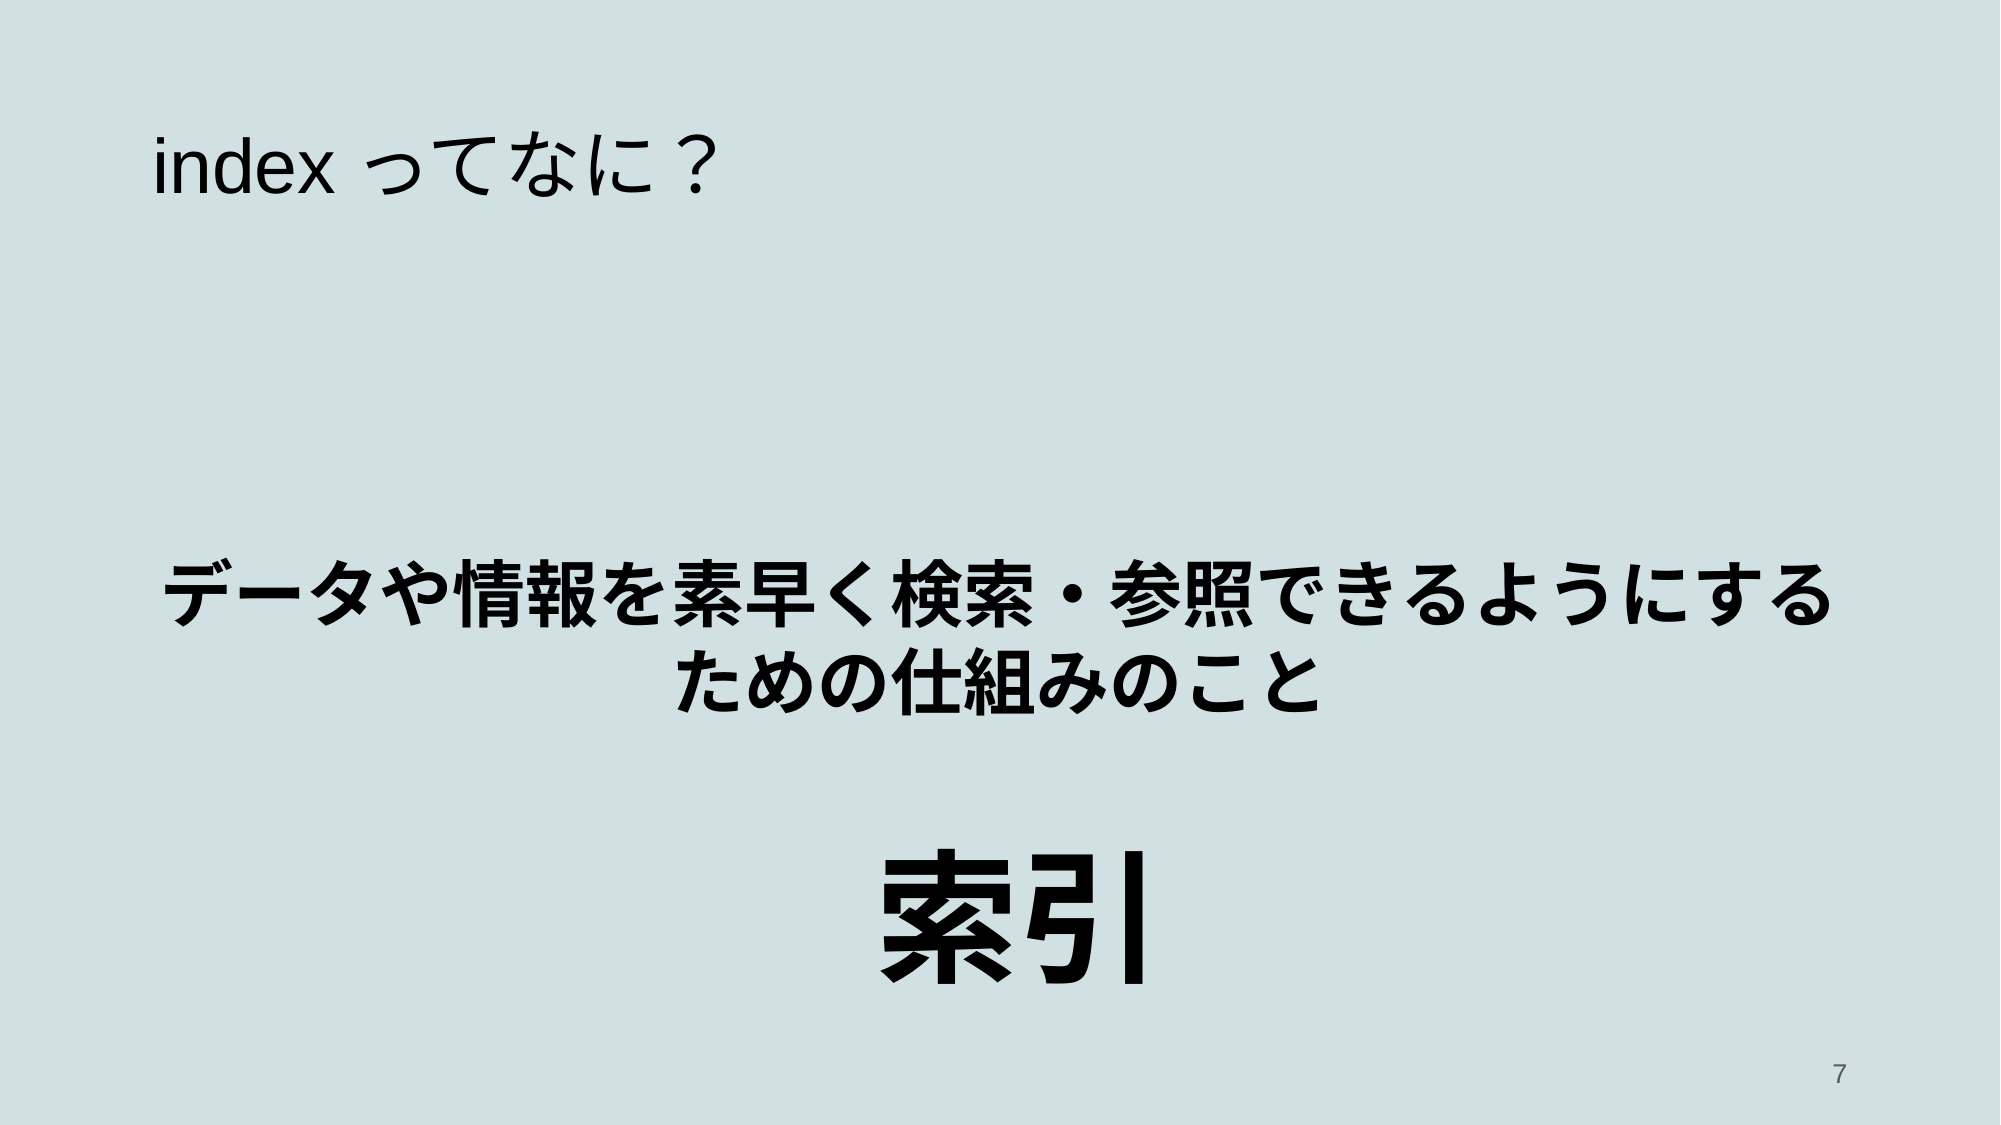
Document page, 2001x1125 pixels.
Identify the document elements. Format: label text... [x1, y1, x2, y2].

title indexってなに？ [137, 59, 1863, 278]
text_box 索引 [684, 776, 1355, 1053]
list データや情報を素早く検索・参照できるようにするための仕組みのこと [137, 299, 1863, 1014]
slide_number 7 [1412, 1042, 1863, 1103]
